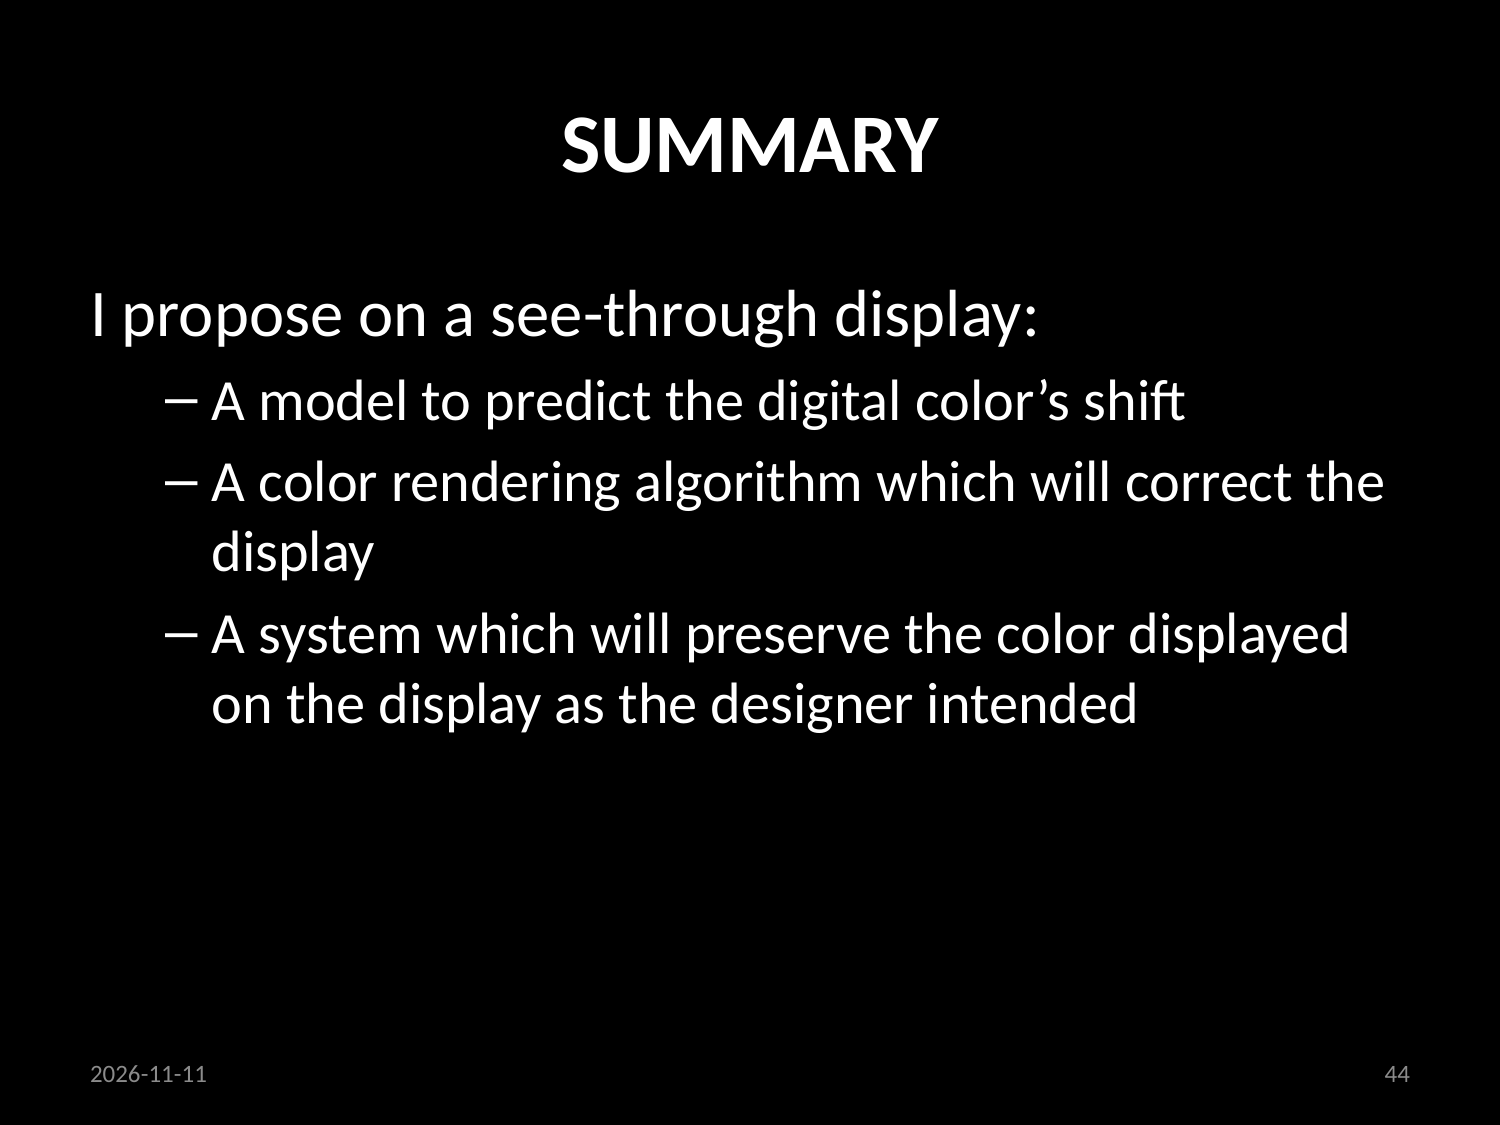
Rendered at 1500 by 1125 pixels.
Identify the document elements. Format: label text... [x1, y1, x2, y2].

list I propose on a see-through display: A model to predict the digital color’s shift A color rendering algorithm which will correct the display A system which will preserve the color displayed on the display as the designer intended [75, 262, 1425, 1005]
title Summary [75, 45, 1425, 233]
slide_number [75, 1042, 425, 1103]
slide_number 44 [1074, 1042, 1425, 1103]
